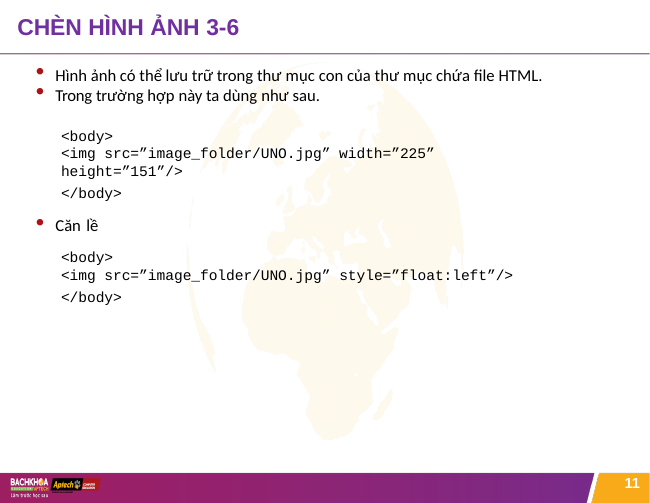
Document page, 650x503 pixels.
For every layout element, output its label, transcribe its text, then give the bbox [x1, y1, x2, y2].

text_box [286, 0, 612, 61]
slide_number 11 [617, 340, 646, 503]
picture [0, 0, 650, 503]
text_box [6, 0, 16, 61]
title CHÈN HÌNH ẢNH 3-6 [16, 0, 286, 68]
text_box Hình ảnh có thể lưu trữ trong thư mục con của thư mục chứa file HTML. Trong trường hợp này ta dùng như sau. <body> <img src=”image_folder/UNO.jpg” width=”225” height=”151”/> </body> Căn lề <body> <img src=”image_folder/UNO.jpg” style=”float:left”/> </body> [34, 64, 565, 306]
